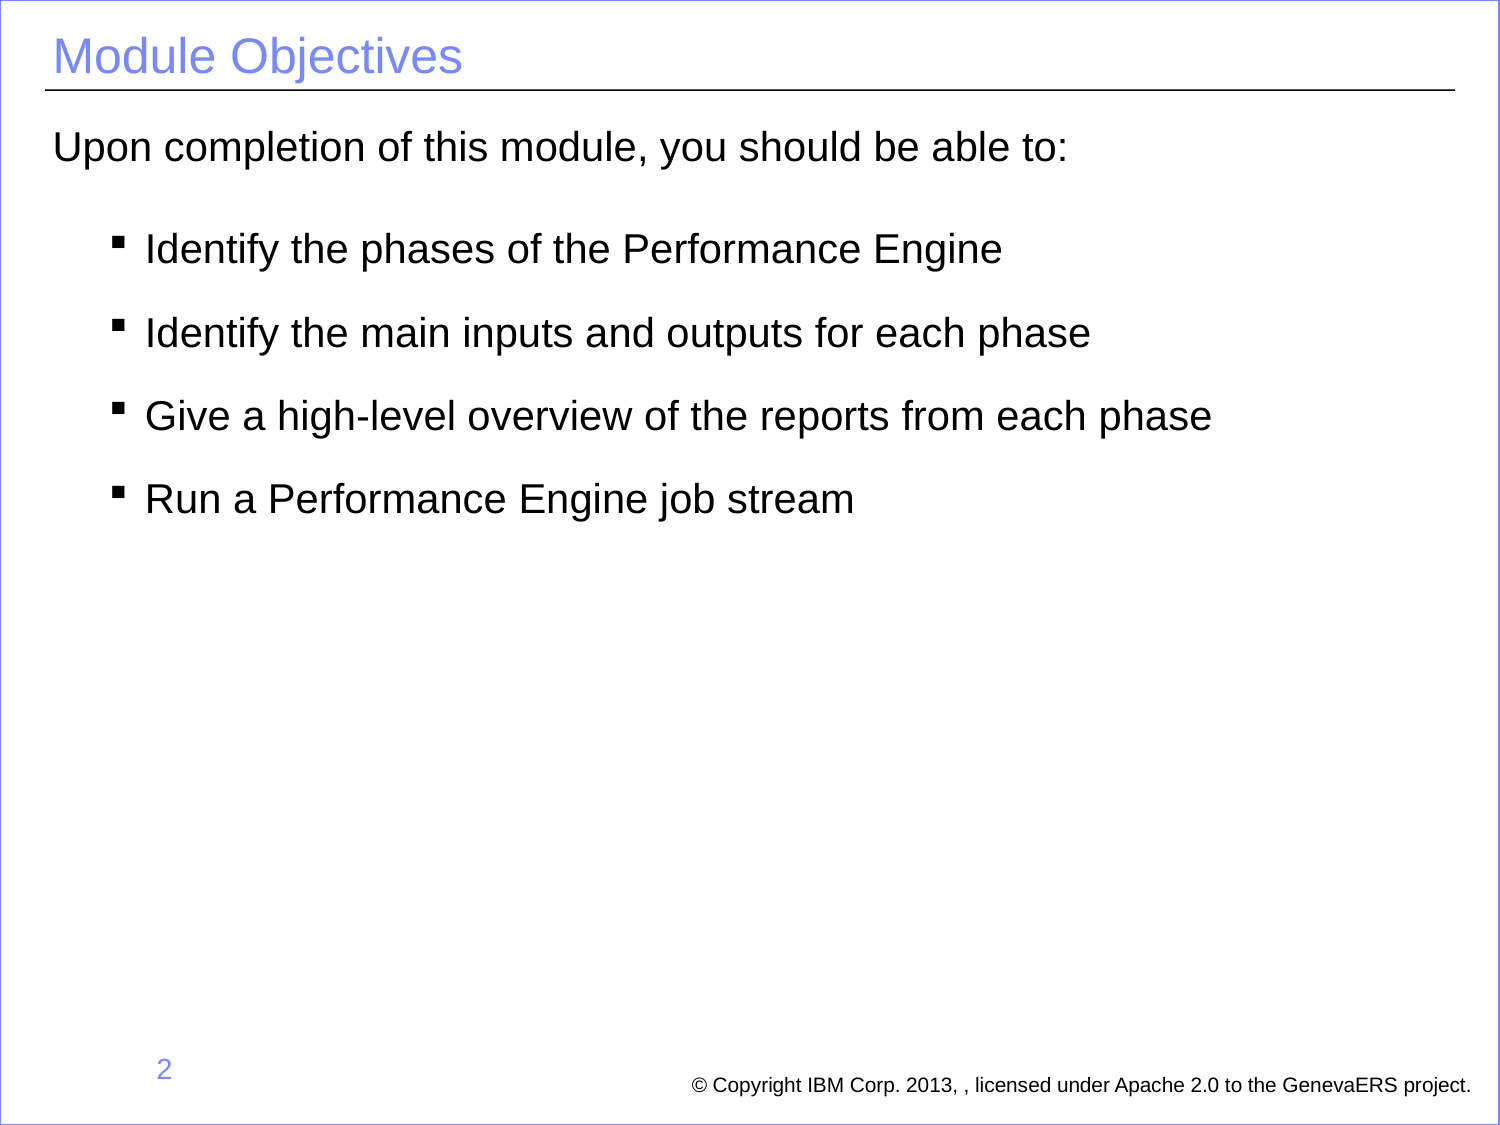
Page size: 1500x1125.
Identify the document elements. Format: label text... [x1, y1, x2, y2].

slide_number 2 [37, 1046, 188, 1125]
list Upon completion of this module, you should be able to: Identify the phases of the Performance Engine Identify the main inputs and outputs for each phase Give a high-level overview of the reports from each phase Run a Performance Engine job stream [37, 112, 1463, 1038]
title Module Objectives [37, 22, 1321, 112]
